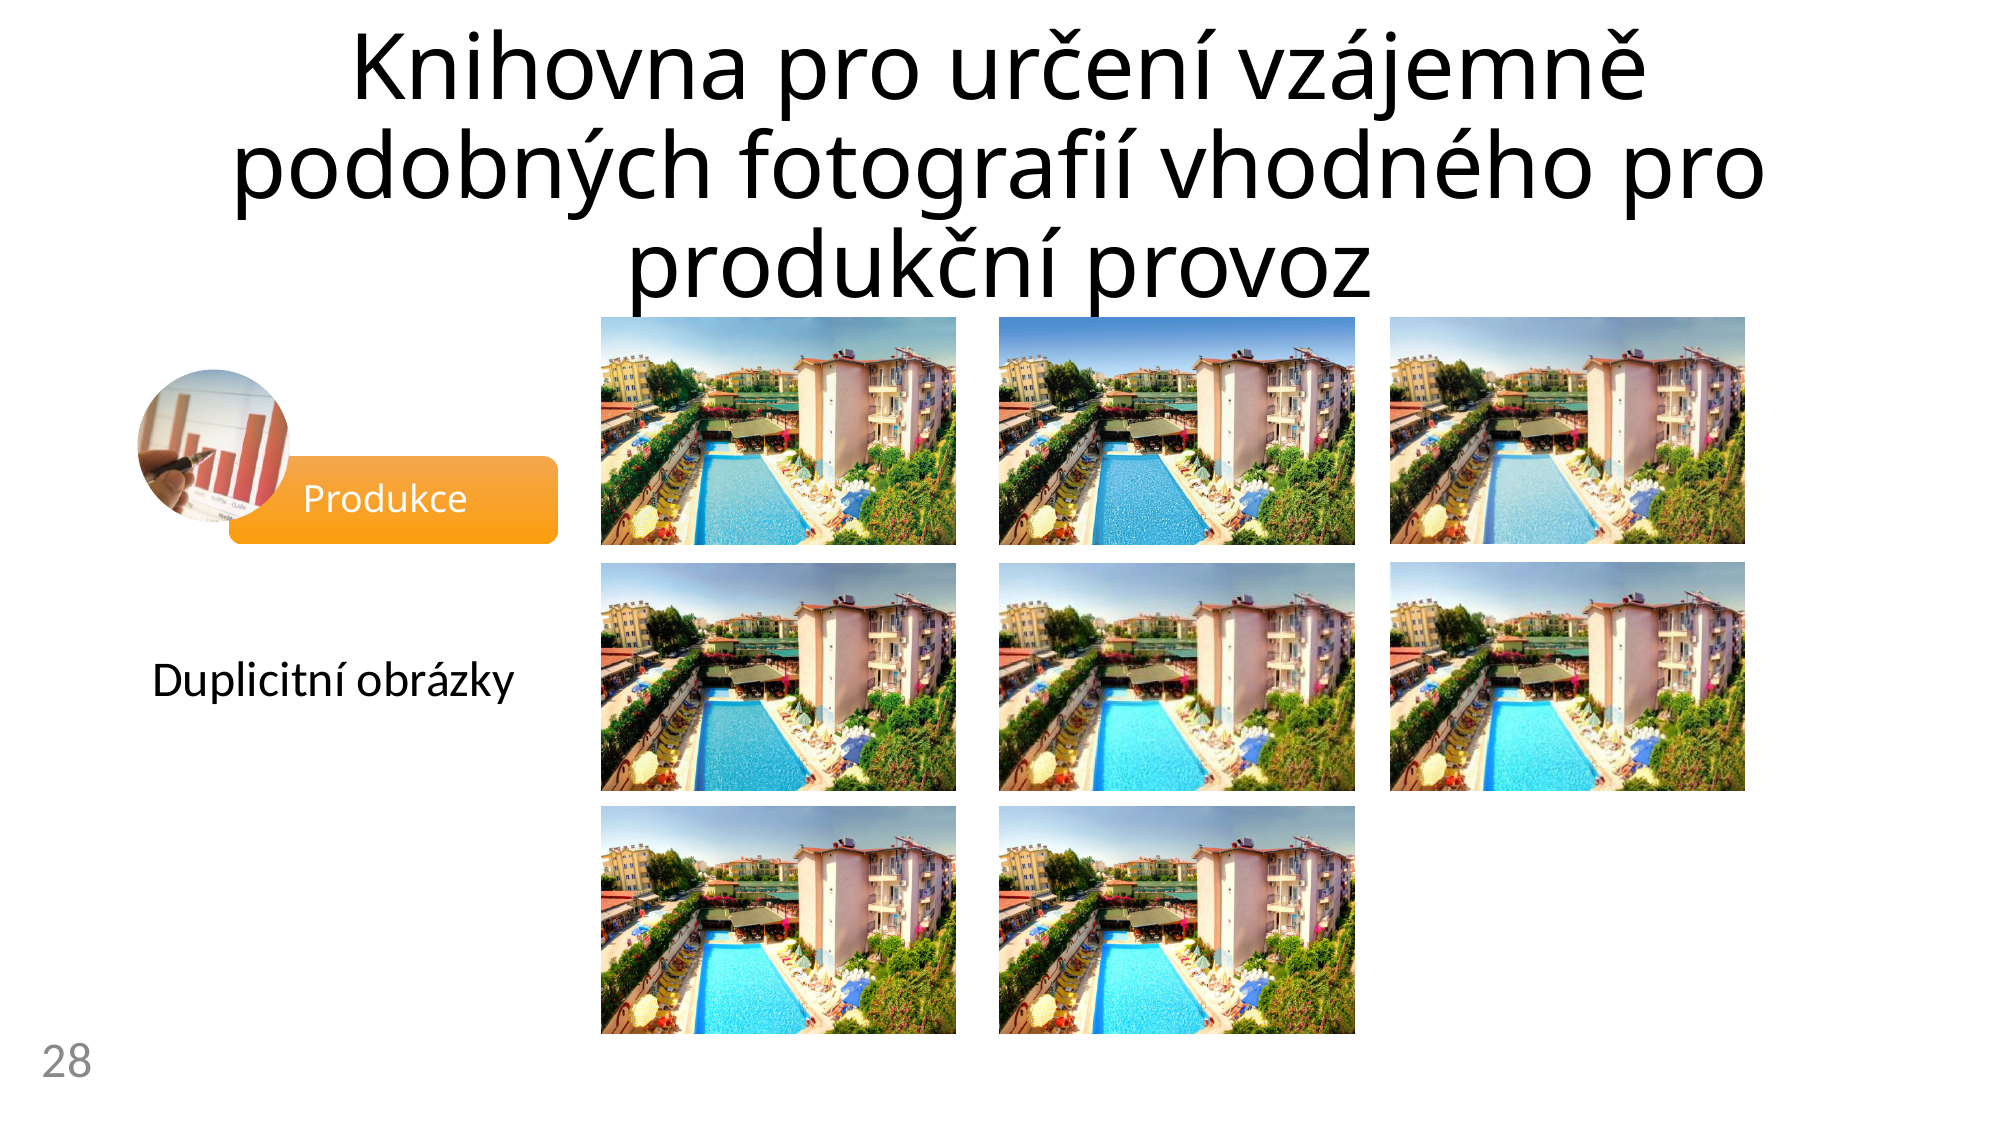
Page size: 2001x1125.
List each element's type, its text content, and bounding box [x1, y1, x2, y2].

picture [999, 316, 1355, 545]
picture [601, 806, 956, 1034]
picture [1390, 316, 1745, 544]
picture [999, 806, 1355, 1034]
text_box 28 [0, 988, 136, 1125]
picture [601, 563, 956, 791]
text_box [137, 369, 558, 545]
picture [601, 317, 956, 545]
picture [1390, 562, 1745, 791]
text_box Duplicitní obrázky [137, 608, 601, 714]
picture [999, 563, 1355, 791]
title Knihovna pro určení vzájemně podobných fotograﬁí vhodného pro produkční provoz [137, 59, 1863, 278]
